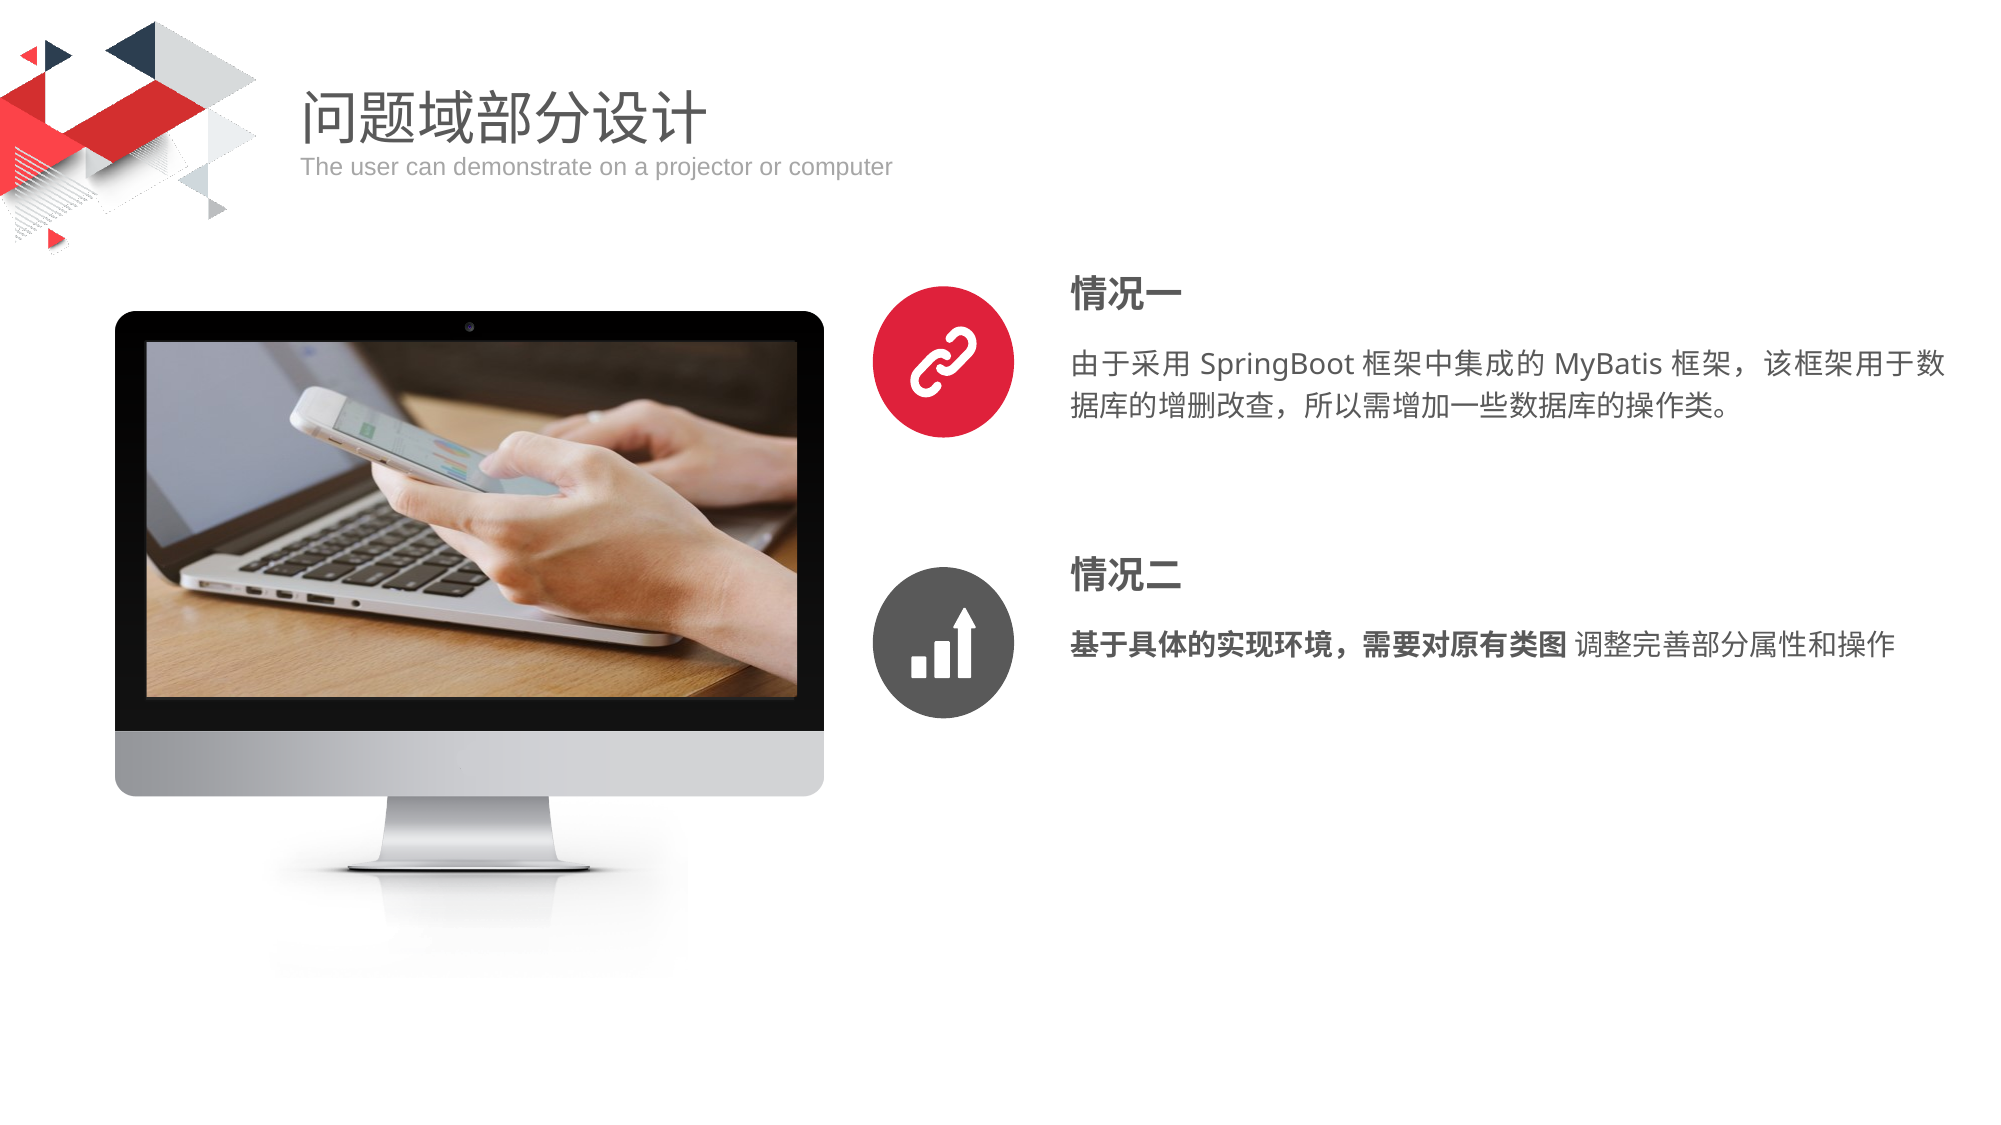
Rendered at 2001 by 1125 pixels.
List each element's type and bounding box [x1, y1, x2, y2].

text_box [872, 534, 1961, 761]
text_box [872, 253, 1961, 496]
text_box [285, 73, 1116, 231]
picture [0, 21, 862, 1001]
